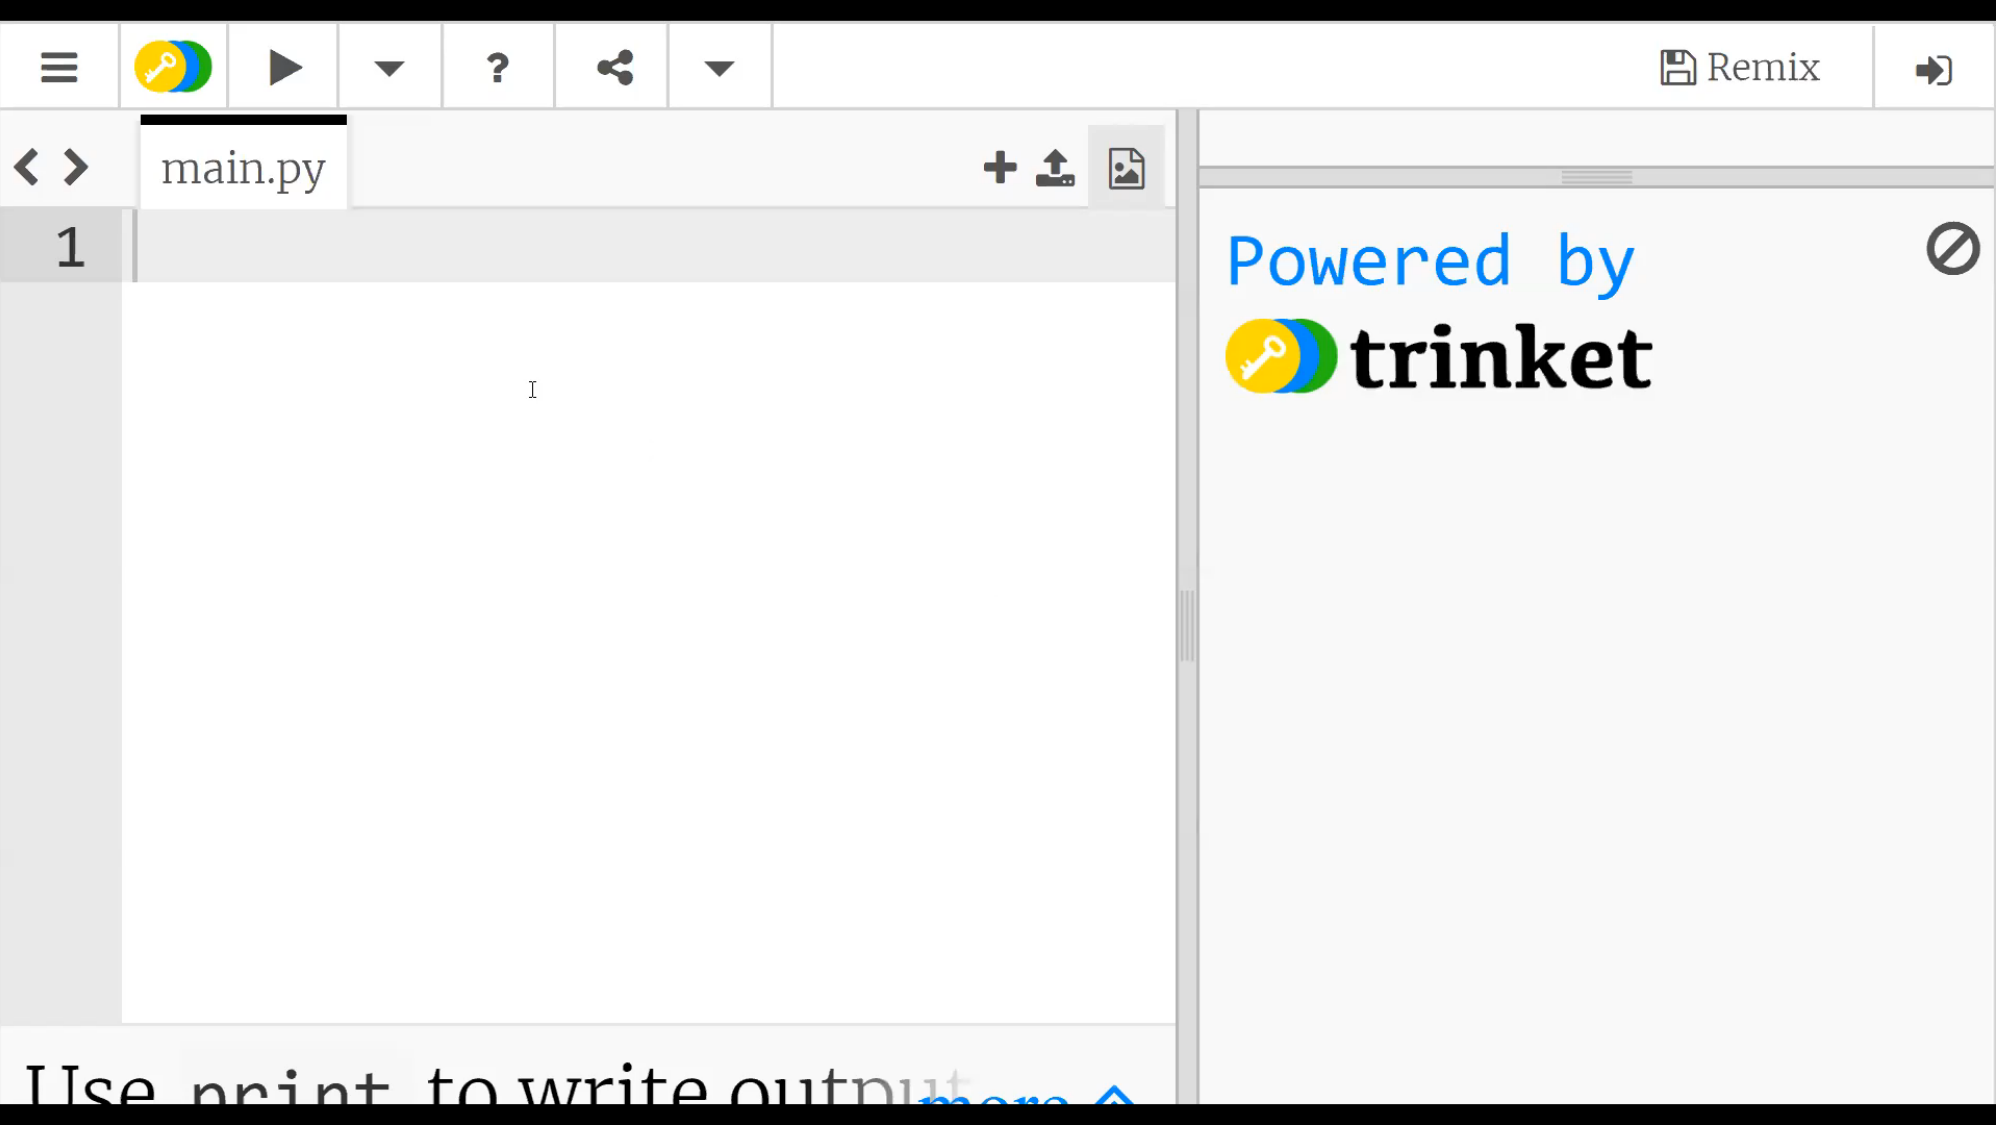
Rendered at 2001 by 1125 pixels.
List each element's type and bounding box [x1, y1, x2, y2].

text_box [0, 0, 1997, 1125]
